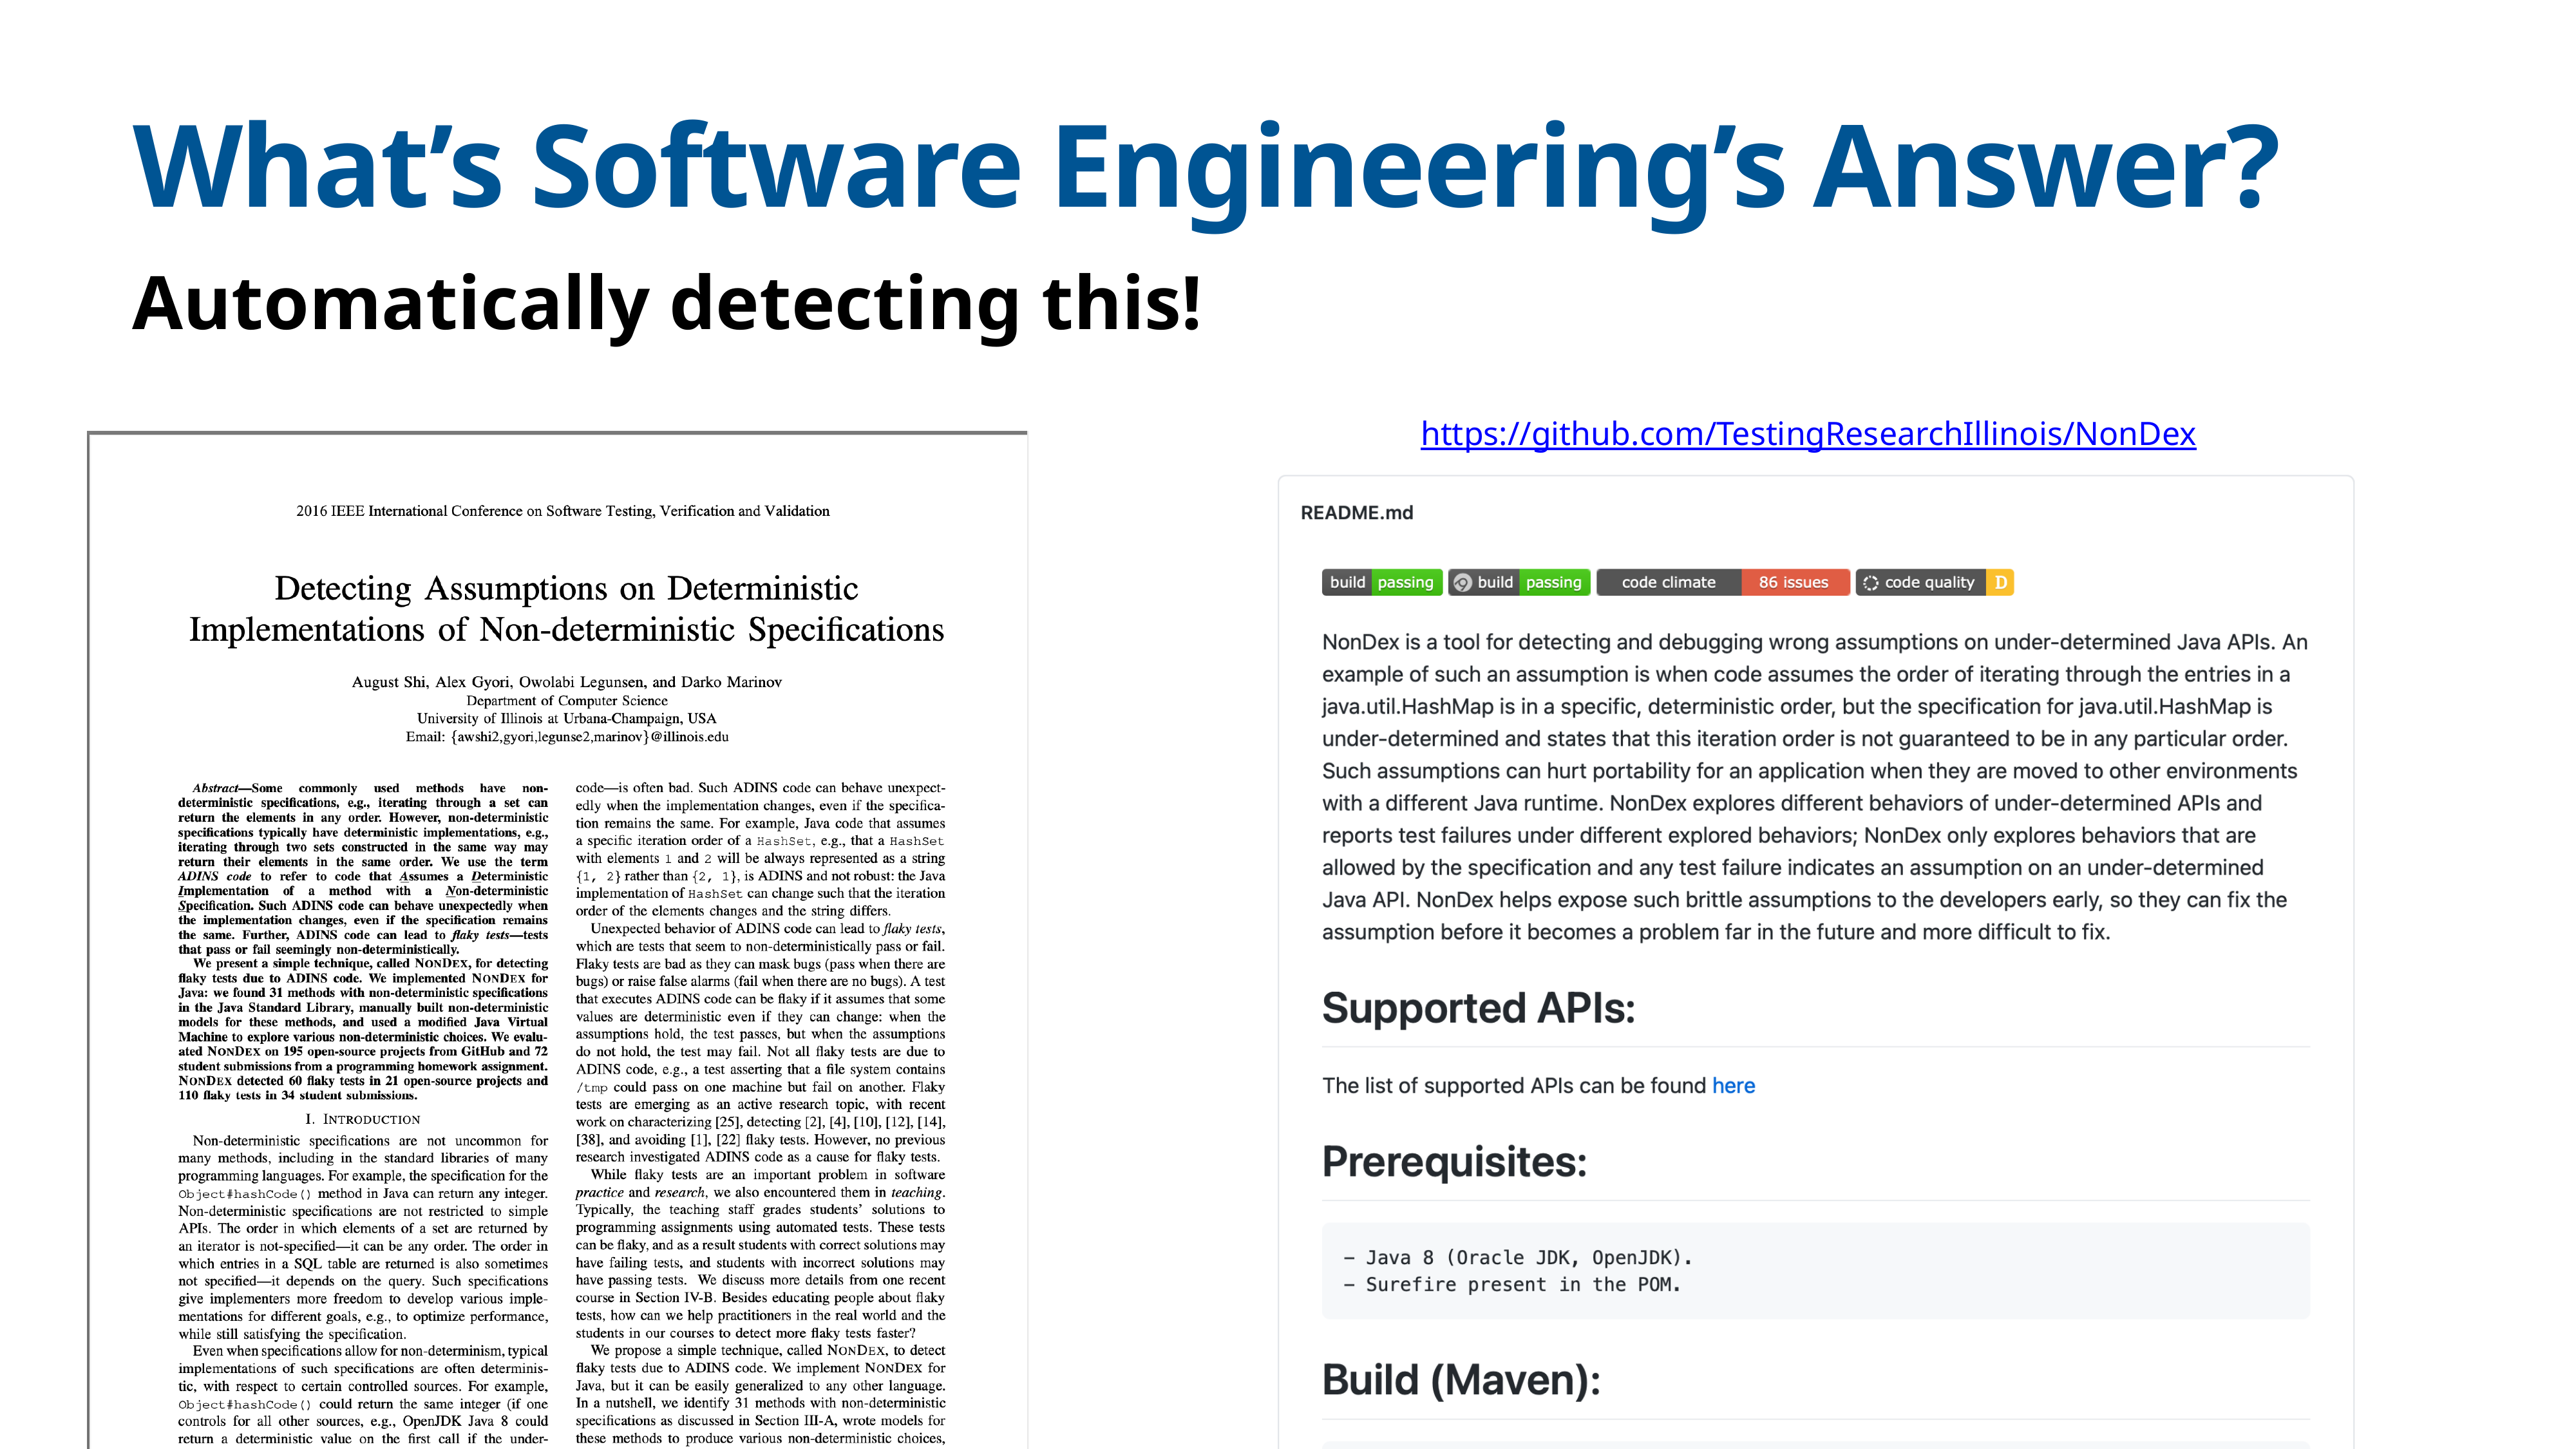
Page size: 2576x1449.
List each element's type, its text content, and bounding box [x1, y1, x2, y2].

picture [87, 431, 1029, 1449]
text_box https://github.com/TestingResearchIllinois/NonDex [1415, 408, 2202, 463]
picture [1275, 467, 2365, 1449]
list Automatically detecting this! [127, 250, 2449, 350]
title What’s Software Engineering’s Answer? [127, 113, 2449, 250]
